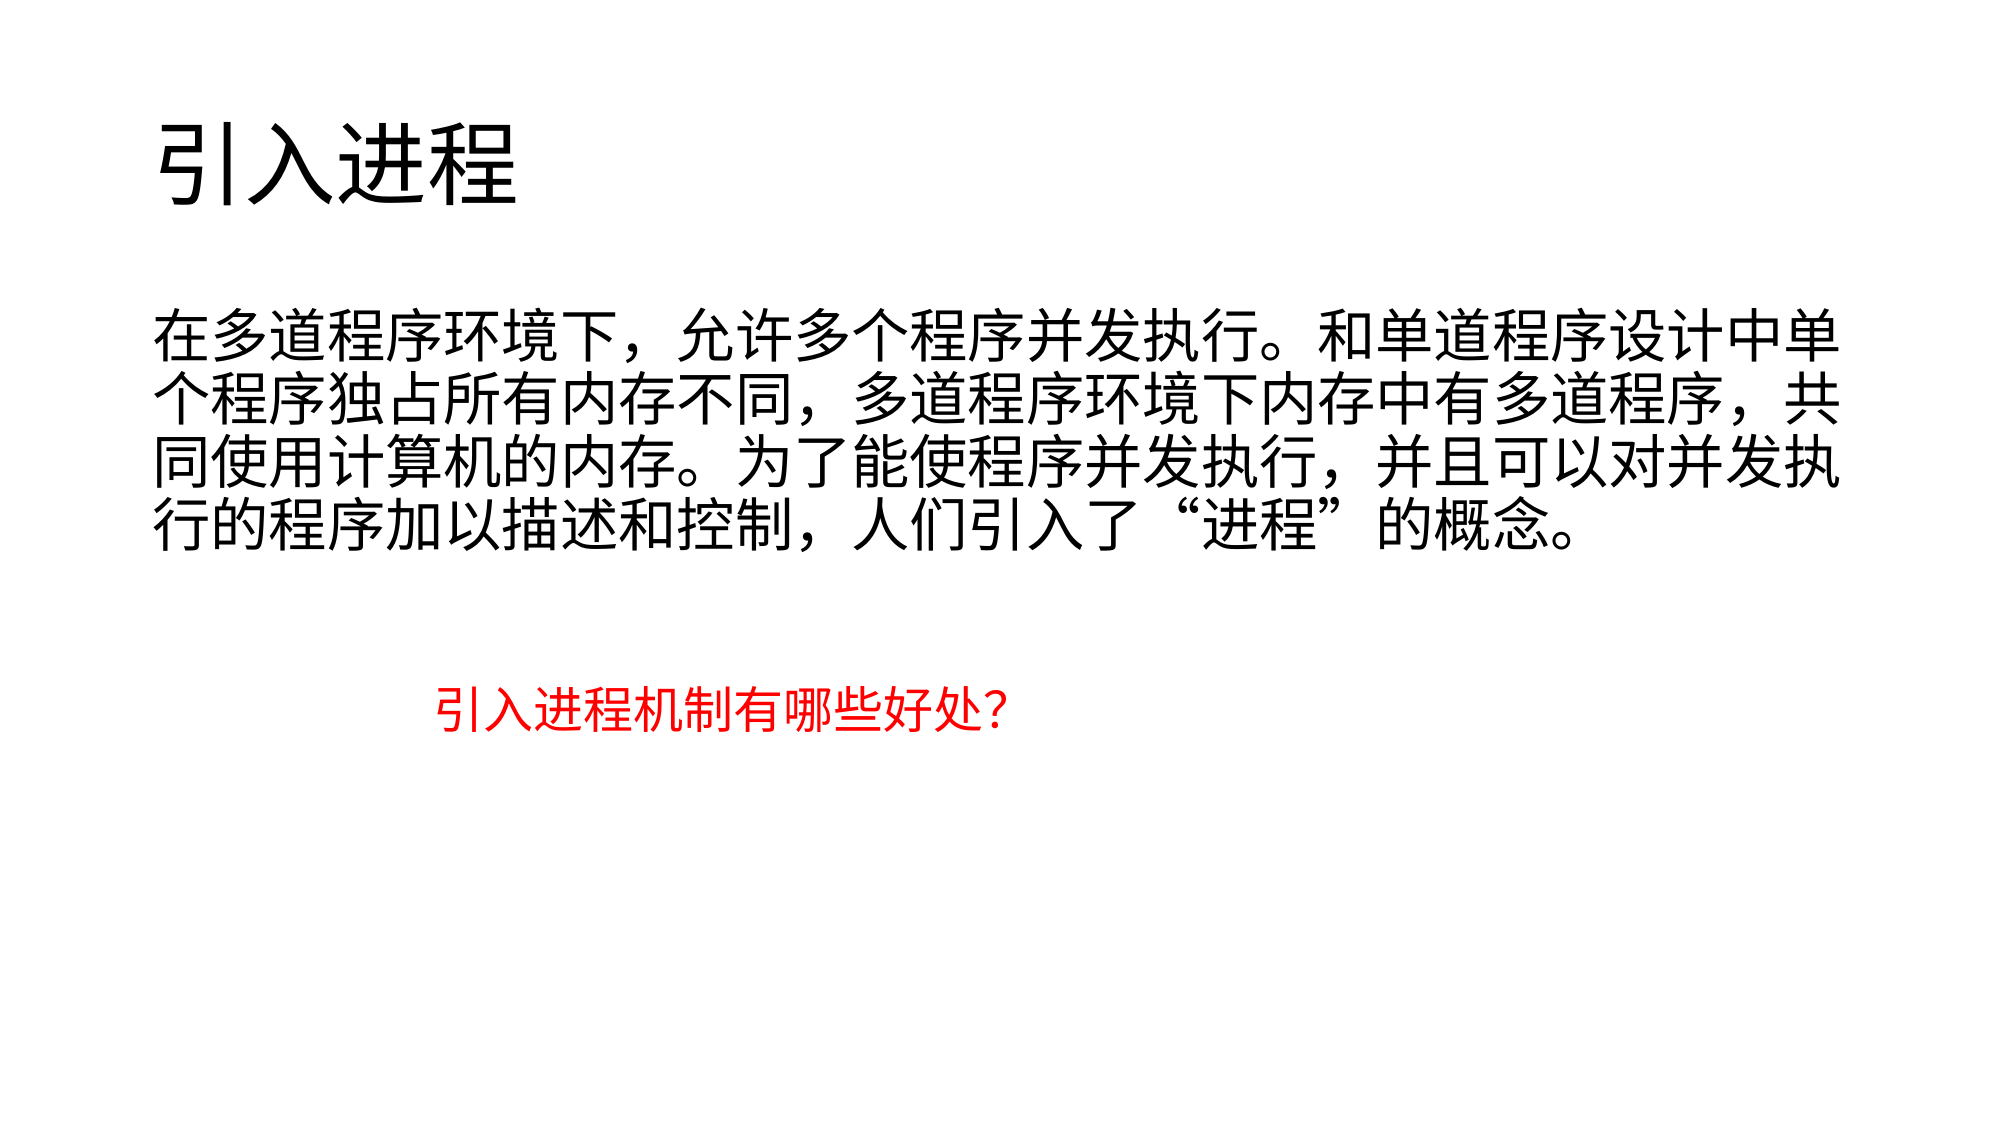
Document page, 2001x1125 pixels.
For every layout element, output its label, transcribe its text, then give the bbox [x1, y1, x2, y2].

title 引入进程 [137, 59, 1863, 278]
list 在多道程序环境下，允许多个程序并发执行。和单道程序设计中单个程序独占所有内存不同，多道程序环境下内存中有多道程序，共同使用计算机的内存。为了能使程序并发执行，并且可以对并发执行的程序加以描述和控制，人们引入了“进程”的概念。 [137, 299, 1863, 1014]
text_box 引入进程机制有哪些好处？ [418, 670, 1049, 746]
